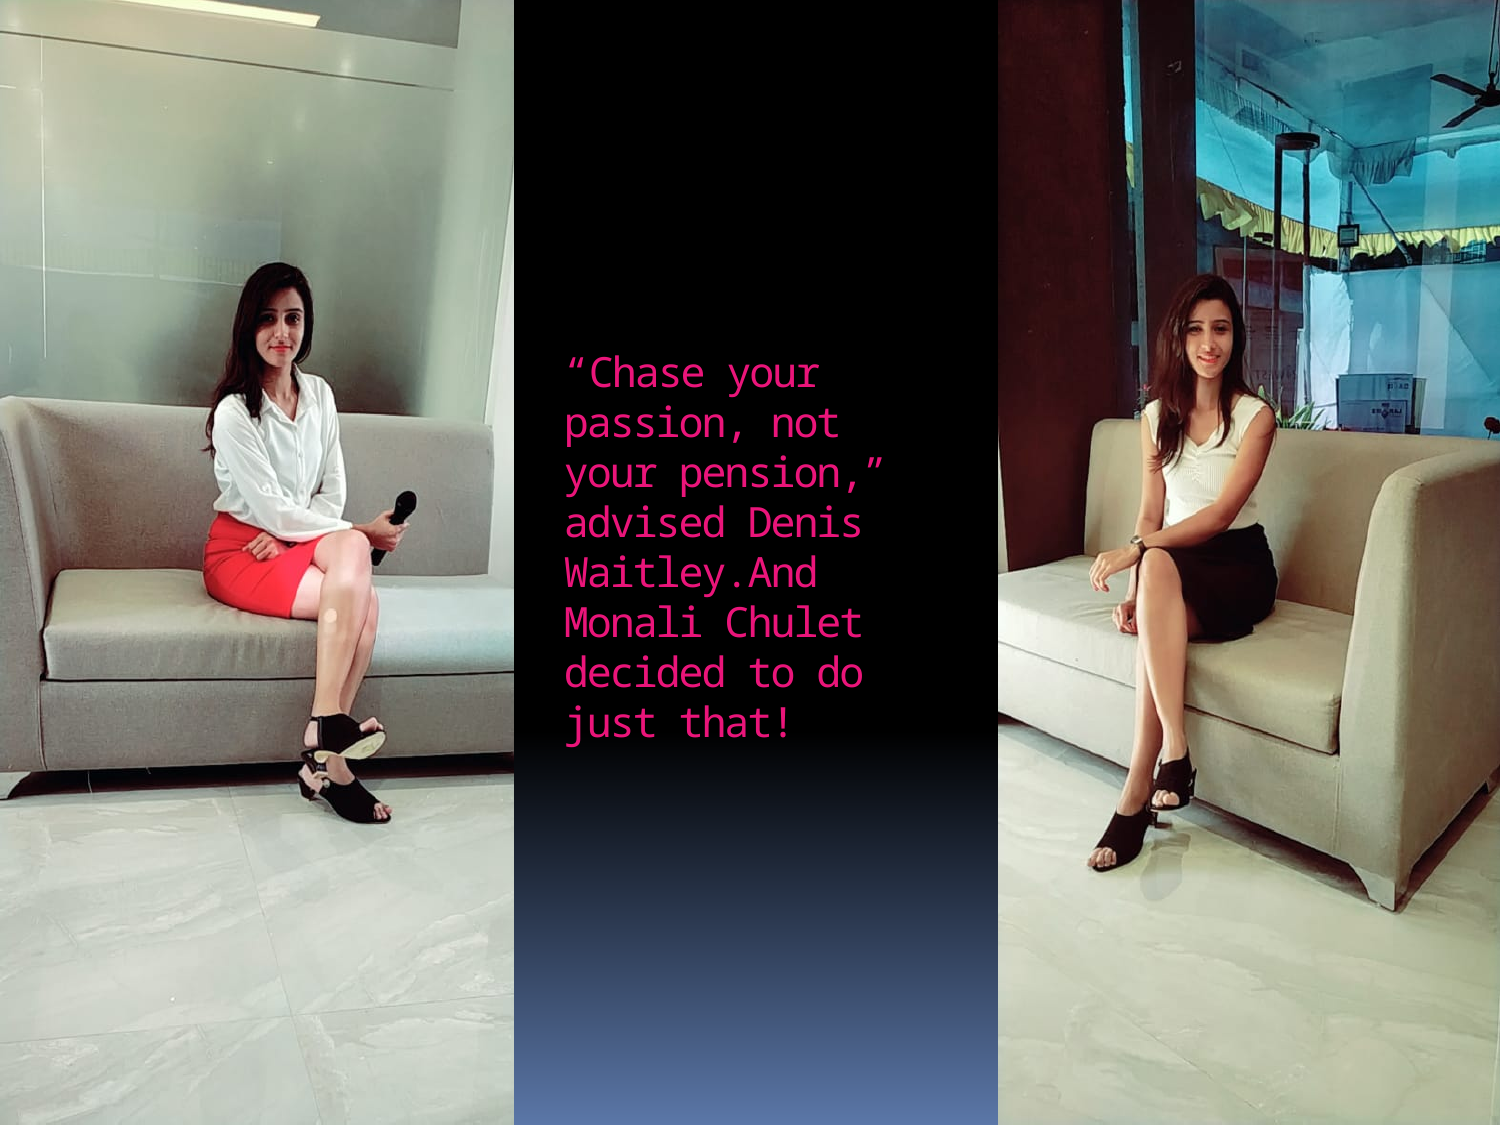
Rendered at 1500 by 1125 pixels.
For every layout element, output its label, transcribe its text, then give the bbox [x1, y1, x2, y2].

picture [997, 0, 1500, 1125]
picture [0, 0, 515, 1125]
title “Chase your passion, not your pension,” advised Denis Waitley.And Monali Chulet decided to do just that! [549, 338, 963, 833]
